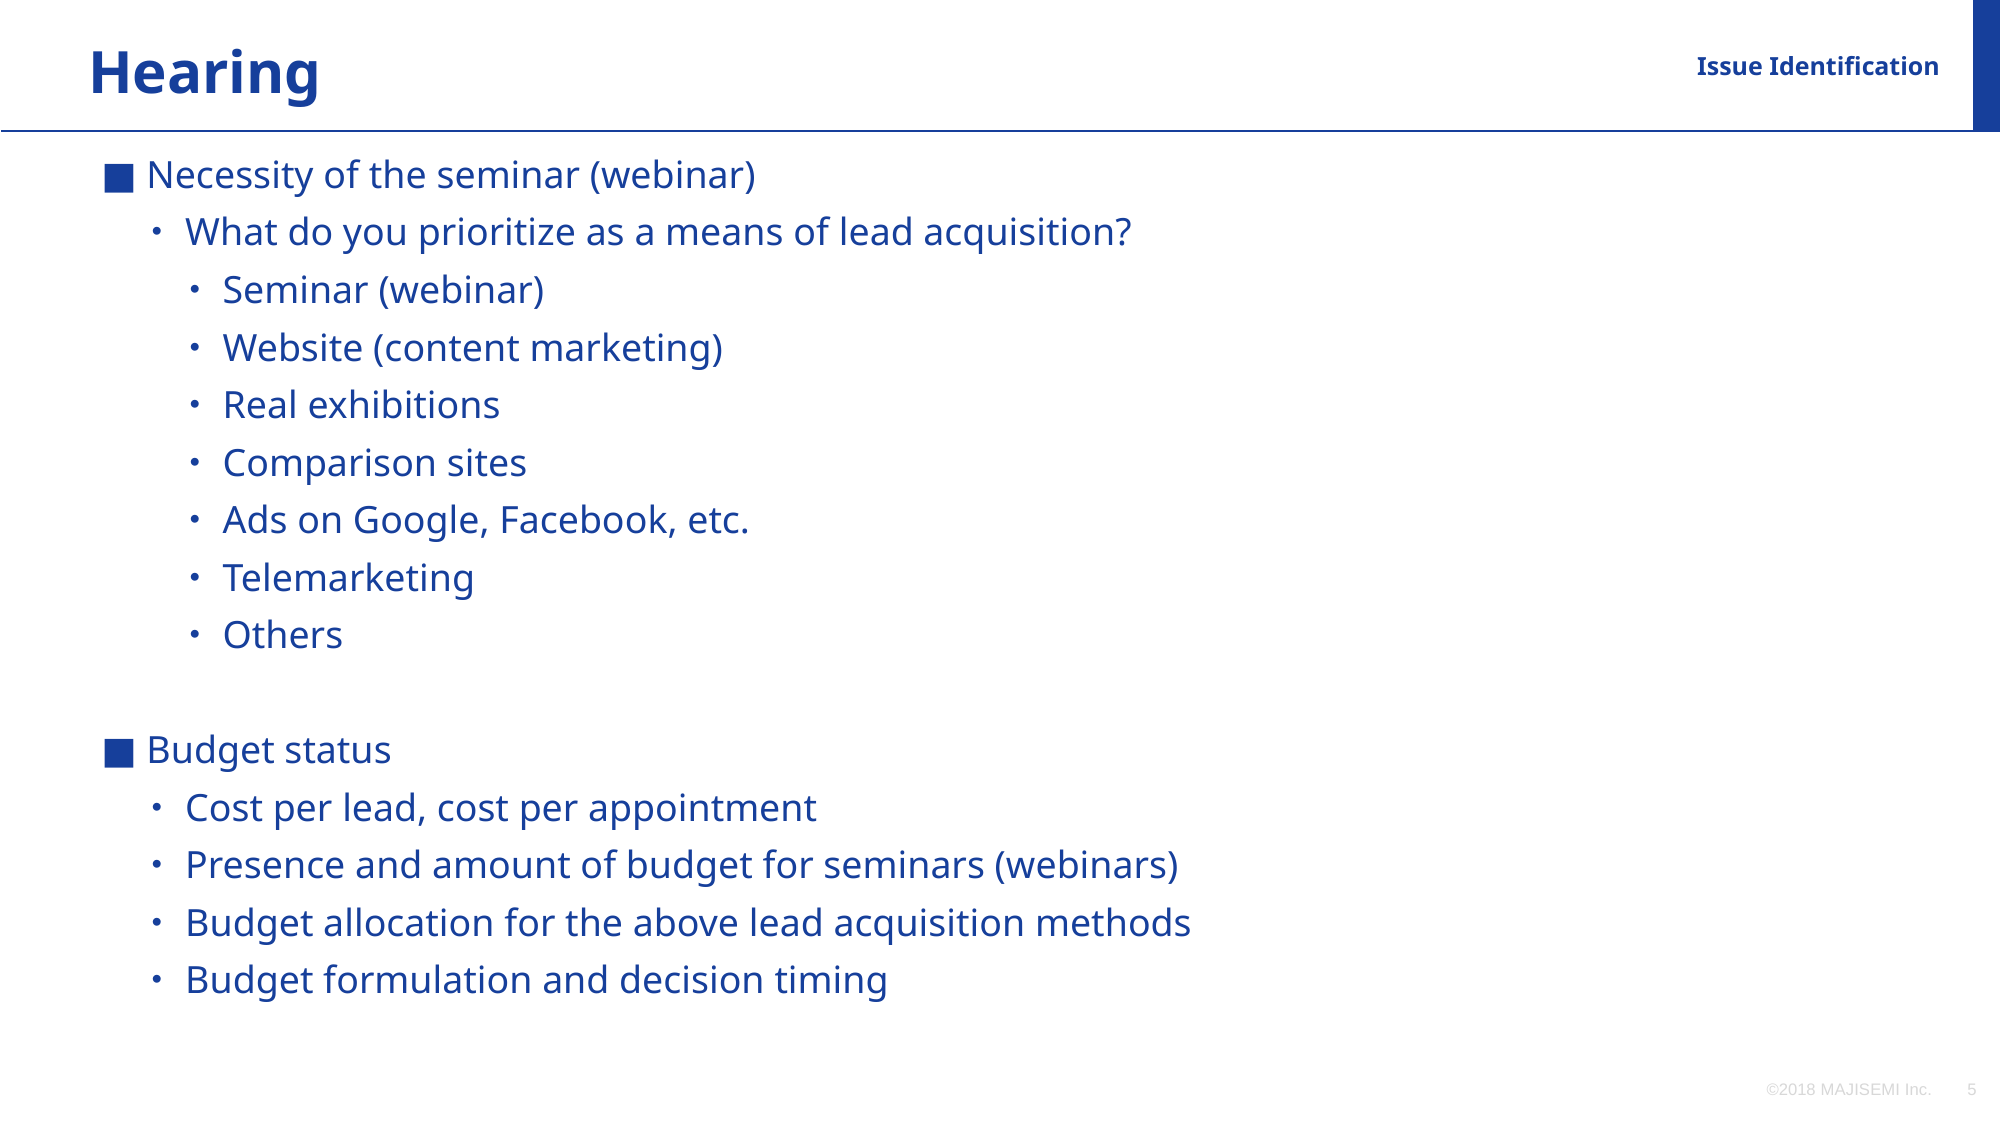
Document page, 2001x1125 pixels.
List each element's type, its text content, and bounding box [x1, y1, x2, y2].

slide_number ‹#› [1948, 1058, 1992, 1119]
text_box ■ Necessity of the seminar (webinar) ・What do you prioritize as a means of lead acquisition? ・Seminar (webinar) ・Website (content marketing) ・Real exhibitions ・Comparison sites ・Ads on Google, Facebook, etc. ・Telemarketing ・Others ■ Budget status ・Cost per lead, cost per appointment ・Presence and amount of budget for seminars (webinars) ・Budget allocation for the above lead acquisition methods ・Budget formulation and decision timing [86, 143, 1938, 1009]
text_box [1973, 0, 2000, 130]
text_box ©2018 MAJISEMI Inc. [1707, 1058, 1948, 1119]
text_box Hearing [73, 17, 1473, 113]
text_box Issue Identification [1530, 41, 1956, 89]
